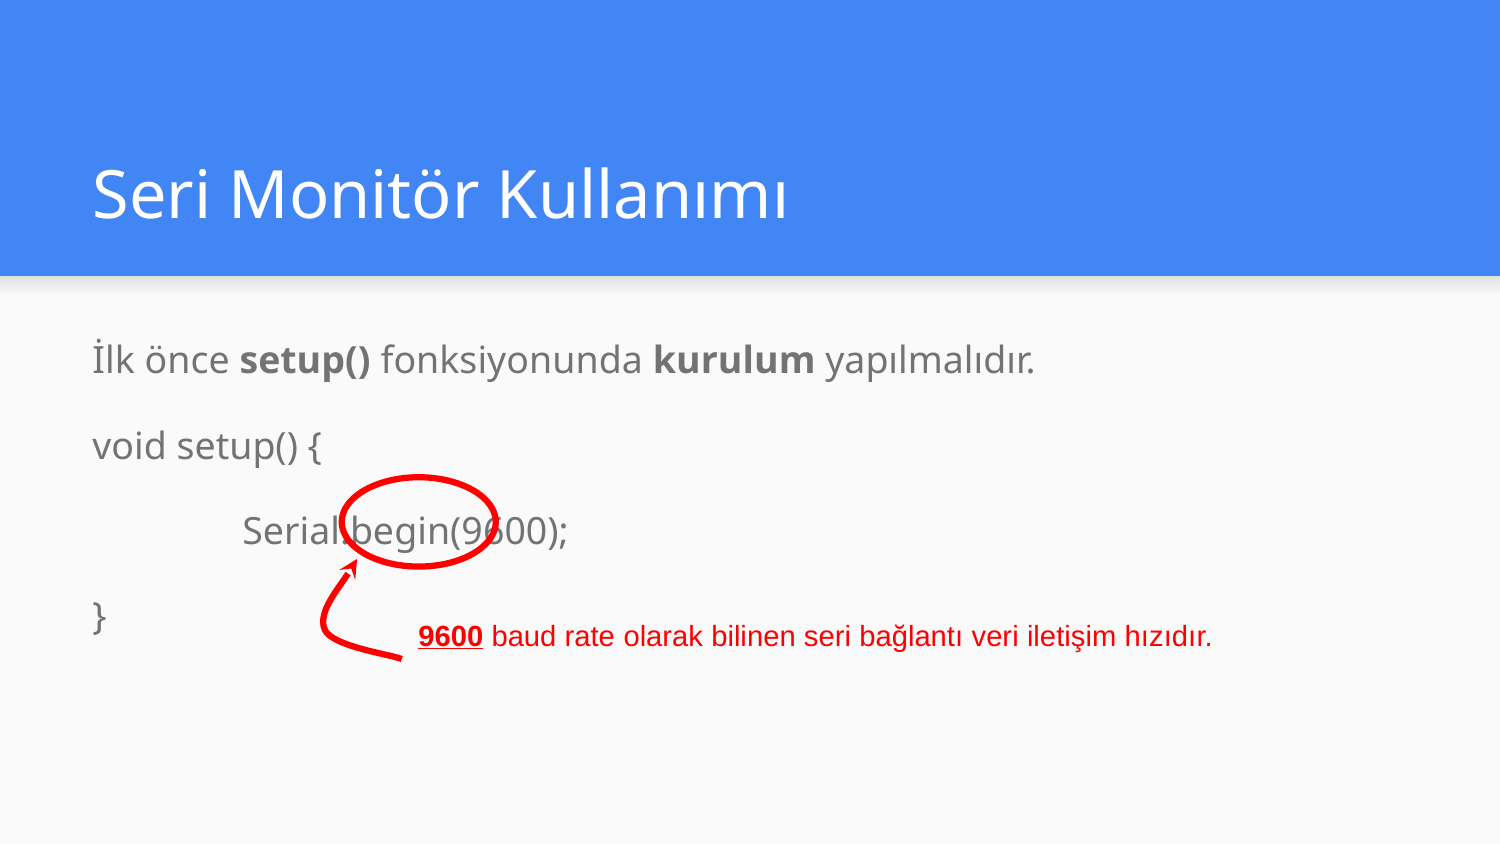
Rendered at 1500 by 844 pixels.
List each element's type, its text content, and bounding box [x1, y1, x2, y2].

text_box [341, 477, 496, 567]
text_box [323, 558, 402, 660]
title Seri Monitör Kullanımı [77, 121, 1427, 248]
text_box 9600 baud rate olarak bilinen seri bağlantı veri iletişim hızıdır. [403, 601, 1291, 706]
list İlk önce setup() fonksiyonunda kurulum yapılmalıdır. void setup() { Serial.begin(9600); } [77, 314, 1427, 760]
